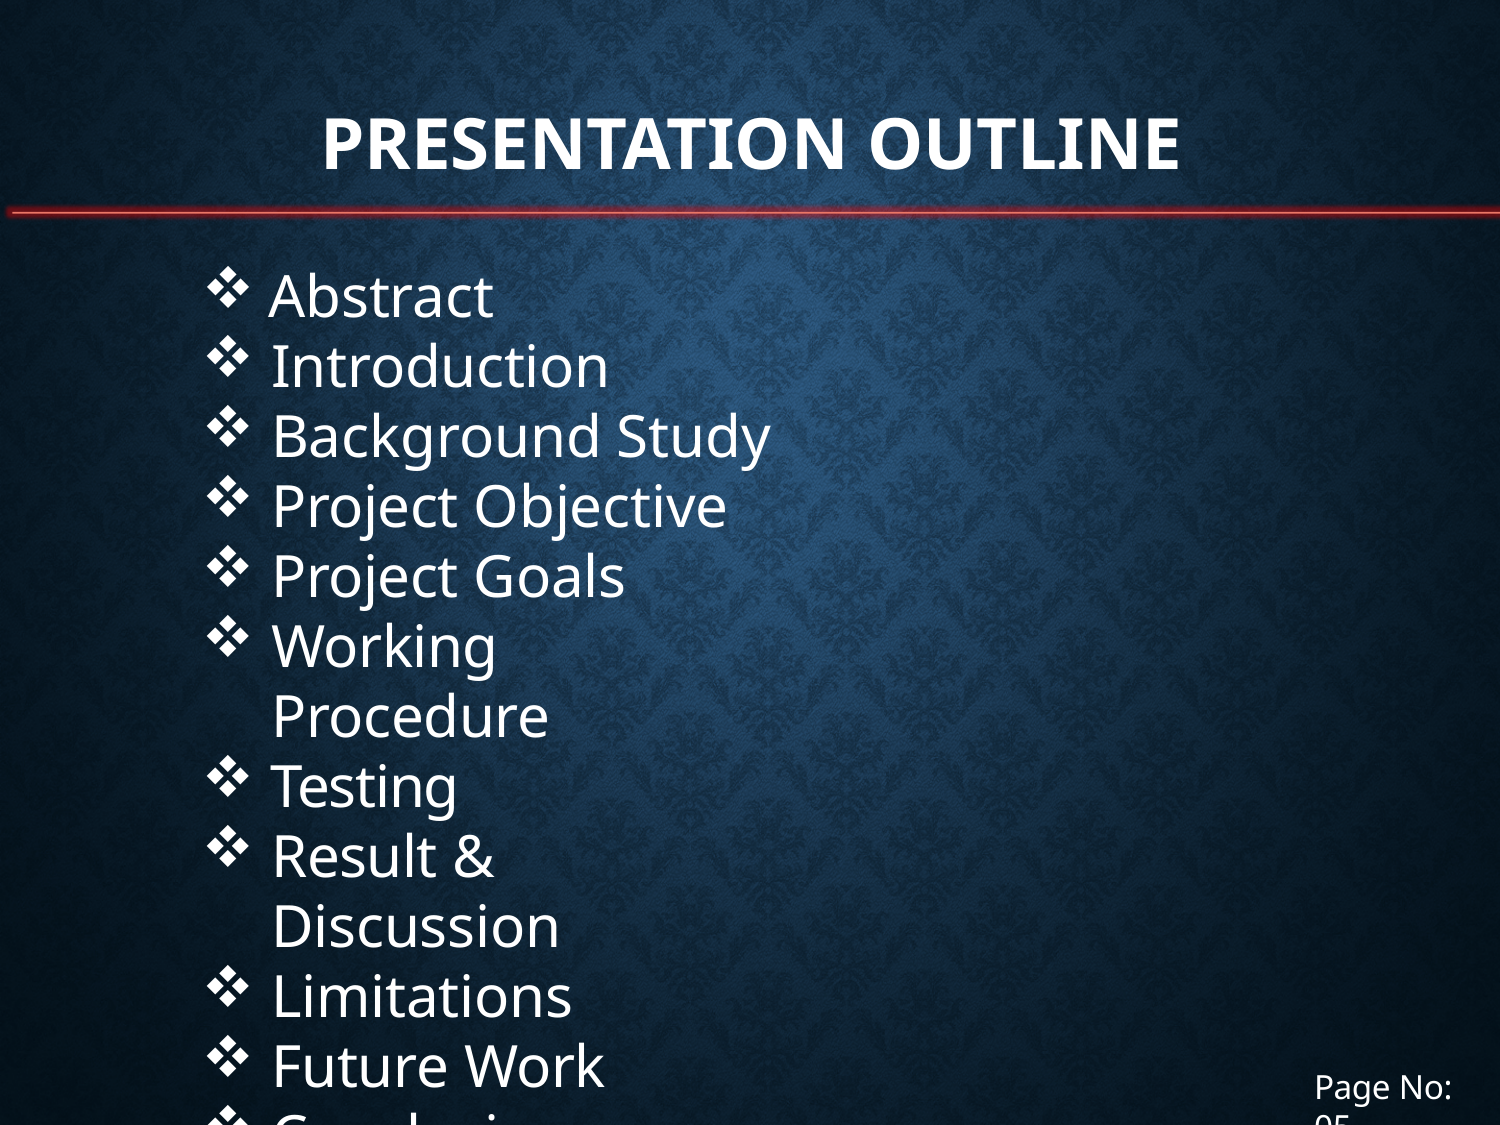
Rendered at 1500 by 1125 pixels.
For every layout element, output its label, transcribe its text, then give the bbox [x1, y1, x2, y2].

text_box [0, 200, 1500, 226]
title Presentation Outline [262, 45, 1238, 199]
text_box Abstract Introduction Background Study Project Objective Project Goals Working Procedure Testing Result & Discussion Limitations Future Work Conclusion [199, 257, 772, 1125]
text_box Page No: 05 [1312, 1063, 1493, 1125]
